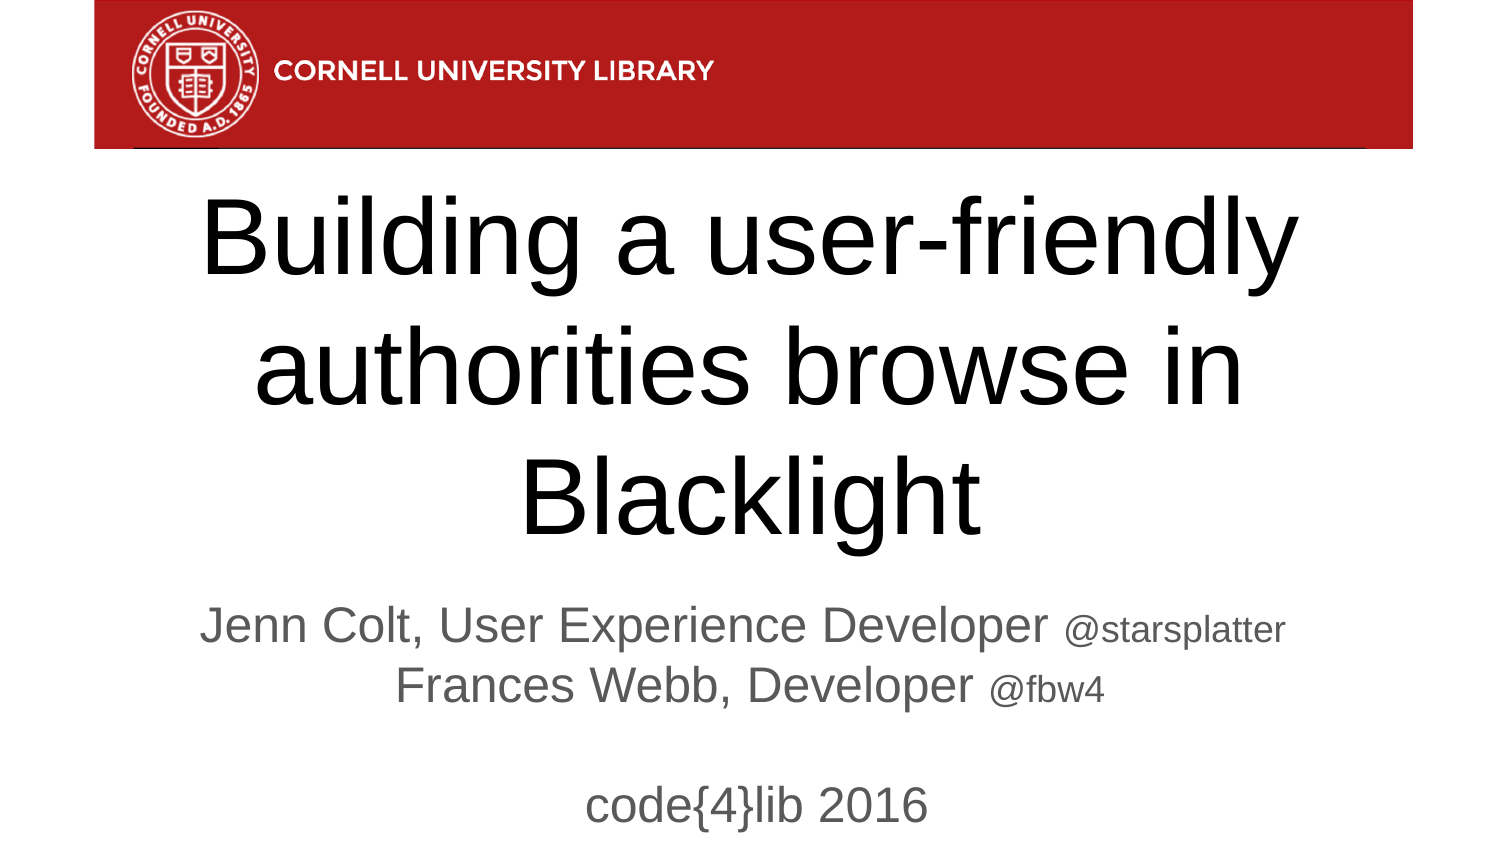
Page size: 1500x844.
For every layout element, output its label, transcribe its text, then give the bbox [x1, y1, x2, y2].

subtitle Jenn Colt, User Experience Developer @starsplatter Frances Webb, Developer @fbw4 code{4}lib 2016 [51, 577, 1449, 708]
title Building a user-friendly authorities browse in Blacklight [0, 234, 1500, 572]
picture [94, 0, 1414, 150]
